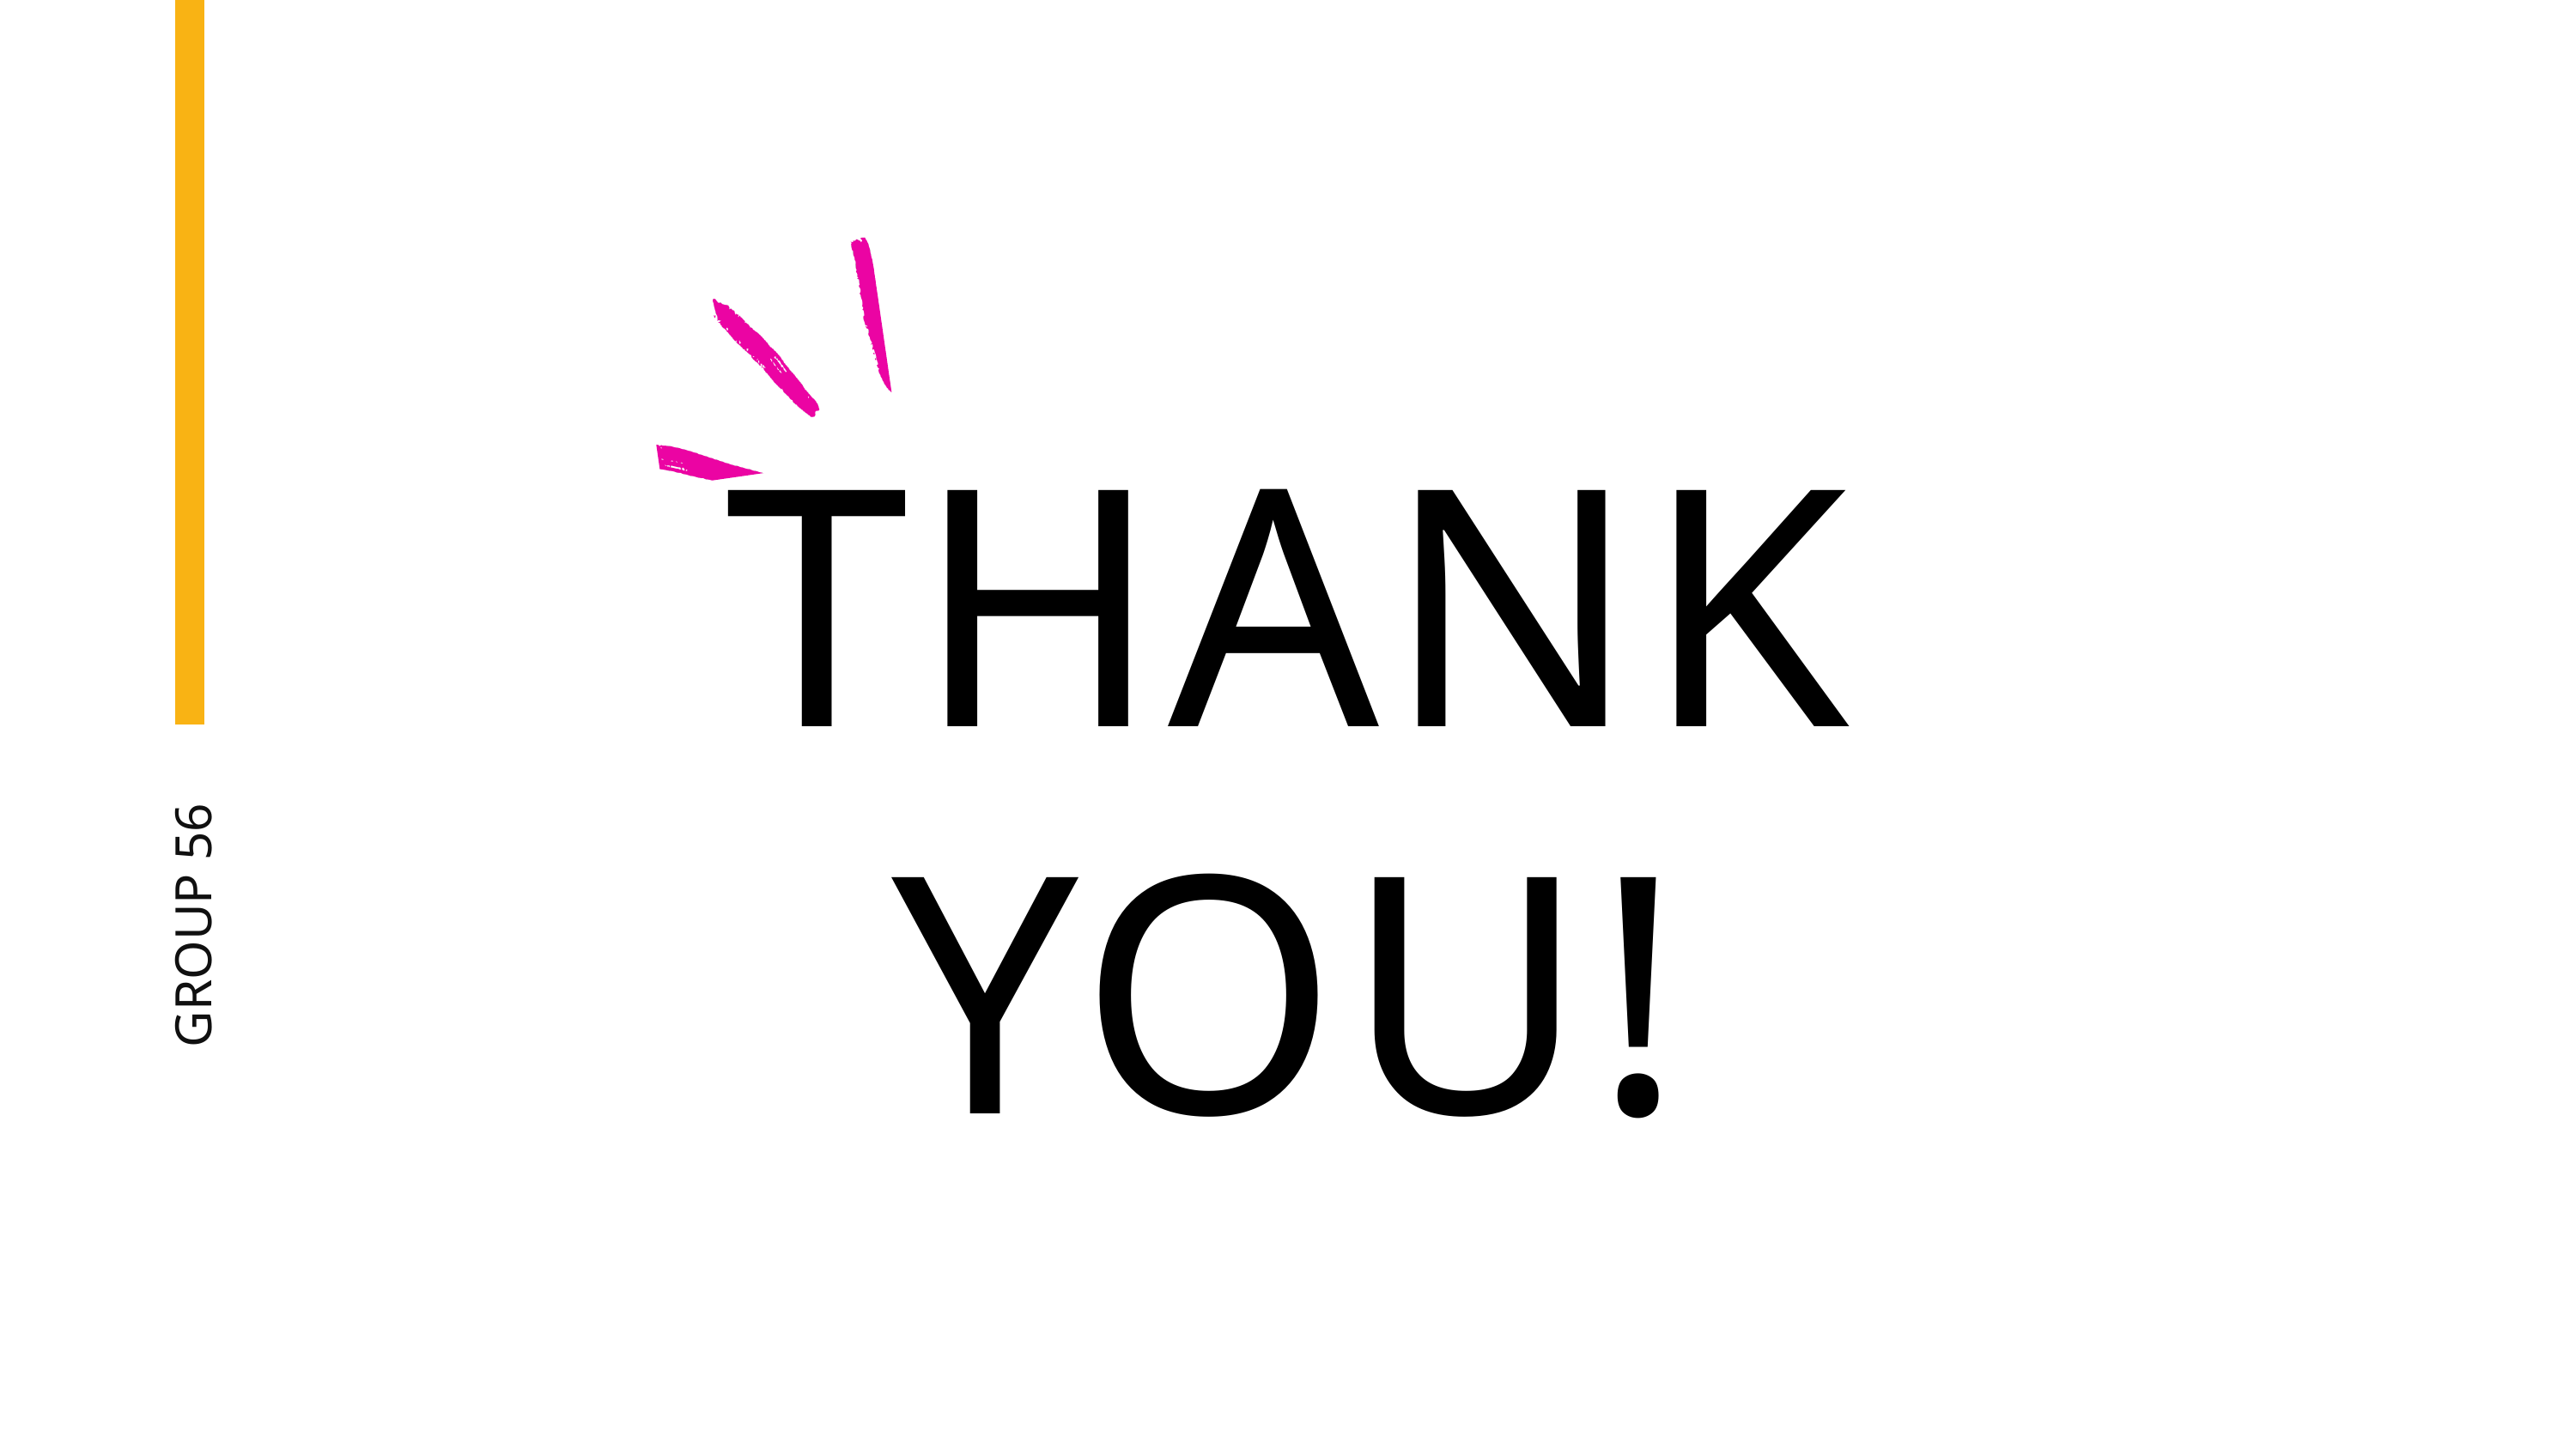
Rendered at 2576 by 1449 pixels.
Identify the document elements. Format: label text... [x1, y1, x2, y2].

text_box [631, 236, 901, 488]
text_box GROUP 56 [151, 488, 222, 1048]
text_box THANK YOU! [697, 405, 1878, 1180]
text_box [174, 0, 205, 724]
